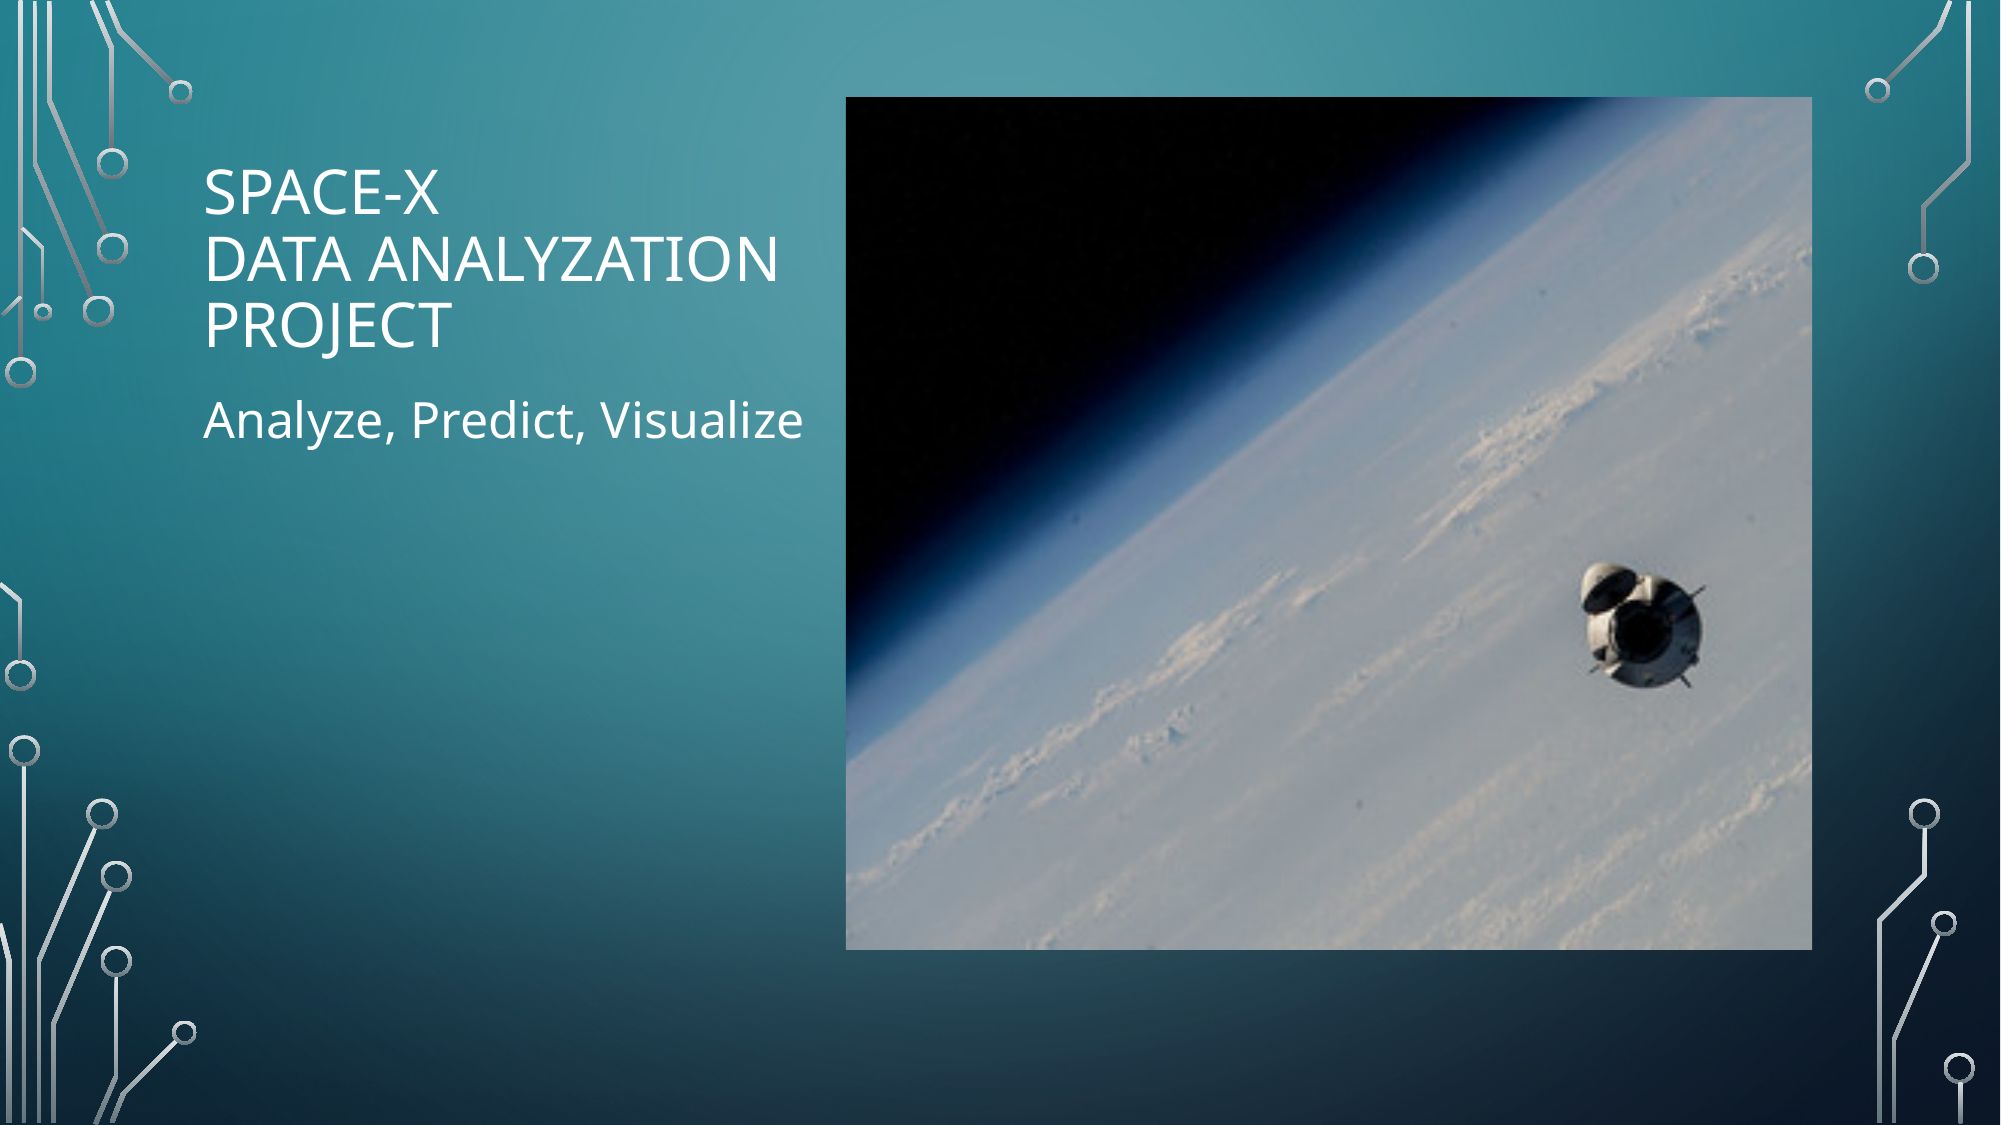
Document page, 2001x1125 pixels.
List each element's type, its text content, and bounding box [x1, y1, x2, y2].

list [845, 96, 1813, 951]
title SPACE-X DATA ANALYZATION PROJECT [188, 99, 821, 369]
list Analyze, Predict, Visualize [188, 369, 821, 950]
